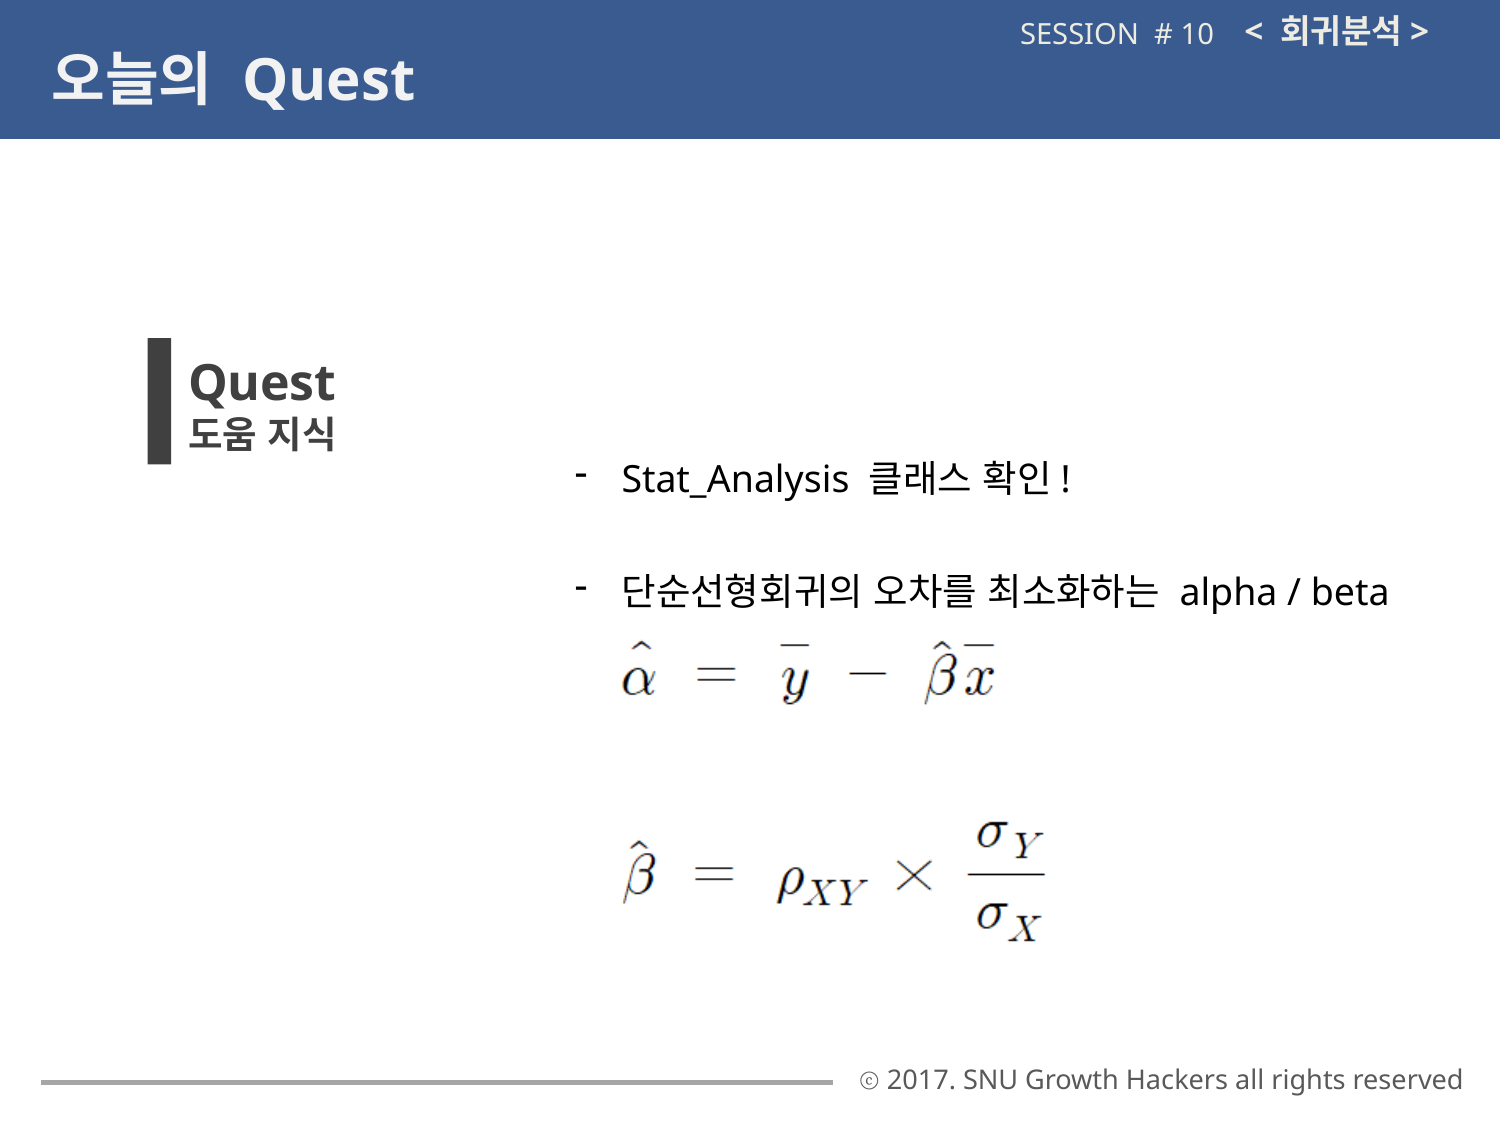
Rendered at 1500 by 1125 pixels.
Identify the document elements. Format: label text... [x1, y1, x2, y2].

picture [608, 815, 1060, 957]
text_box [0, 0, 1500, 139]
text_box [986, 2, 1440, 59]
text_box Quest 도움 지식 [173, 343, 352, 463]
text_box [145, 336, 173, 467]
text_box Stat_Analysis 클래스 확인! 단순선형회귀의 오차를 최소화하는 alpha / beta [538, 395, 1429, 1008]
text_box ⓒ 2017. SNU Growth Hackers all rights reserved [844, 1055, 1495, 1103]
picture [596, 621, 1016, 714]
text_box 오늘의 Quest [36, 34, 431, 120]
